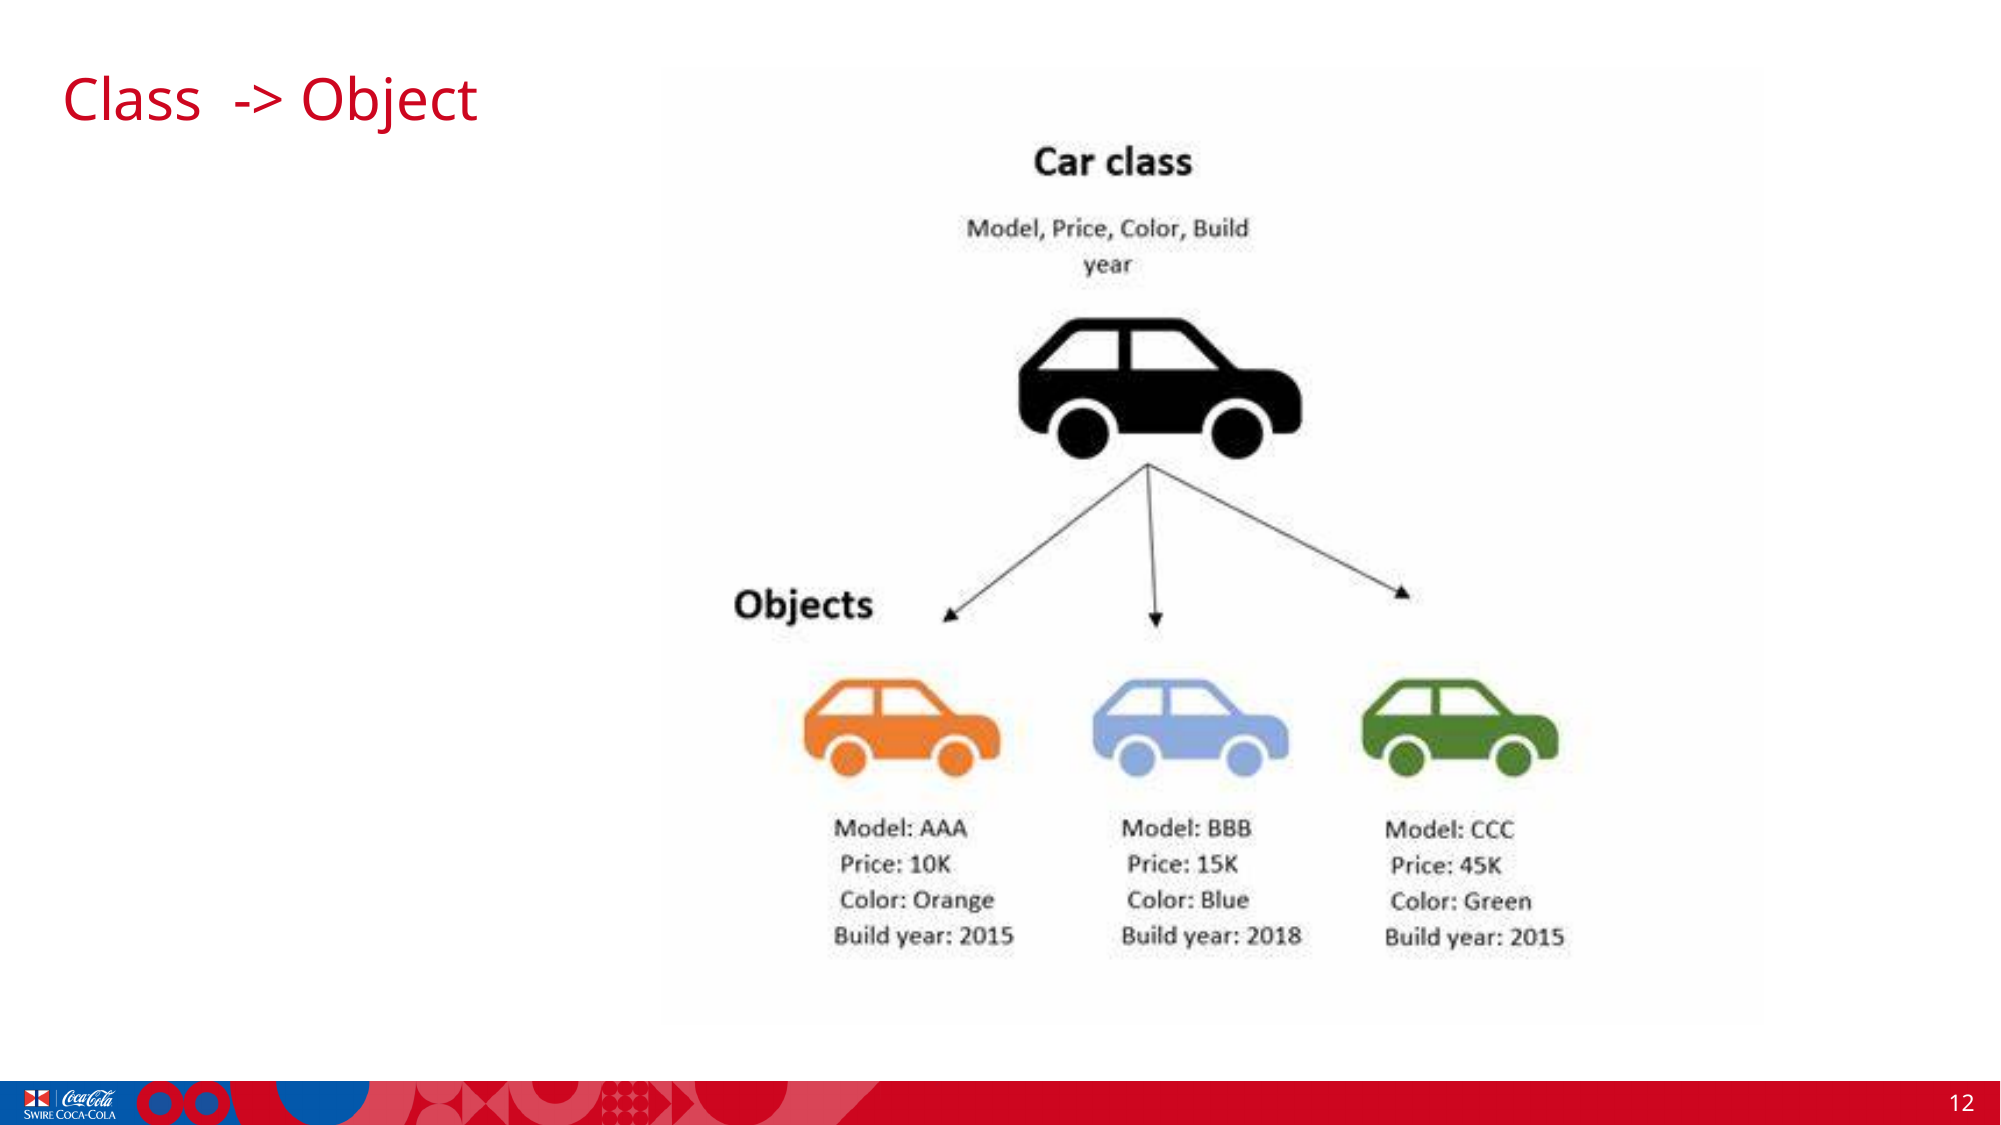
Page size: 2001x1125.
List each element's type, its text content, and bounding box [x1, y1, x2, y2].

title Class -> Object [47, 47, 1912, 157]
picture [0, 0, 2001, 1125]
slide_number 12 [1833, 1083, 1991, 1125]
